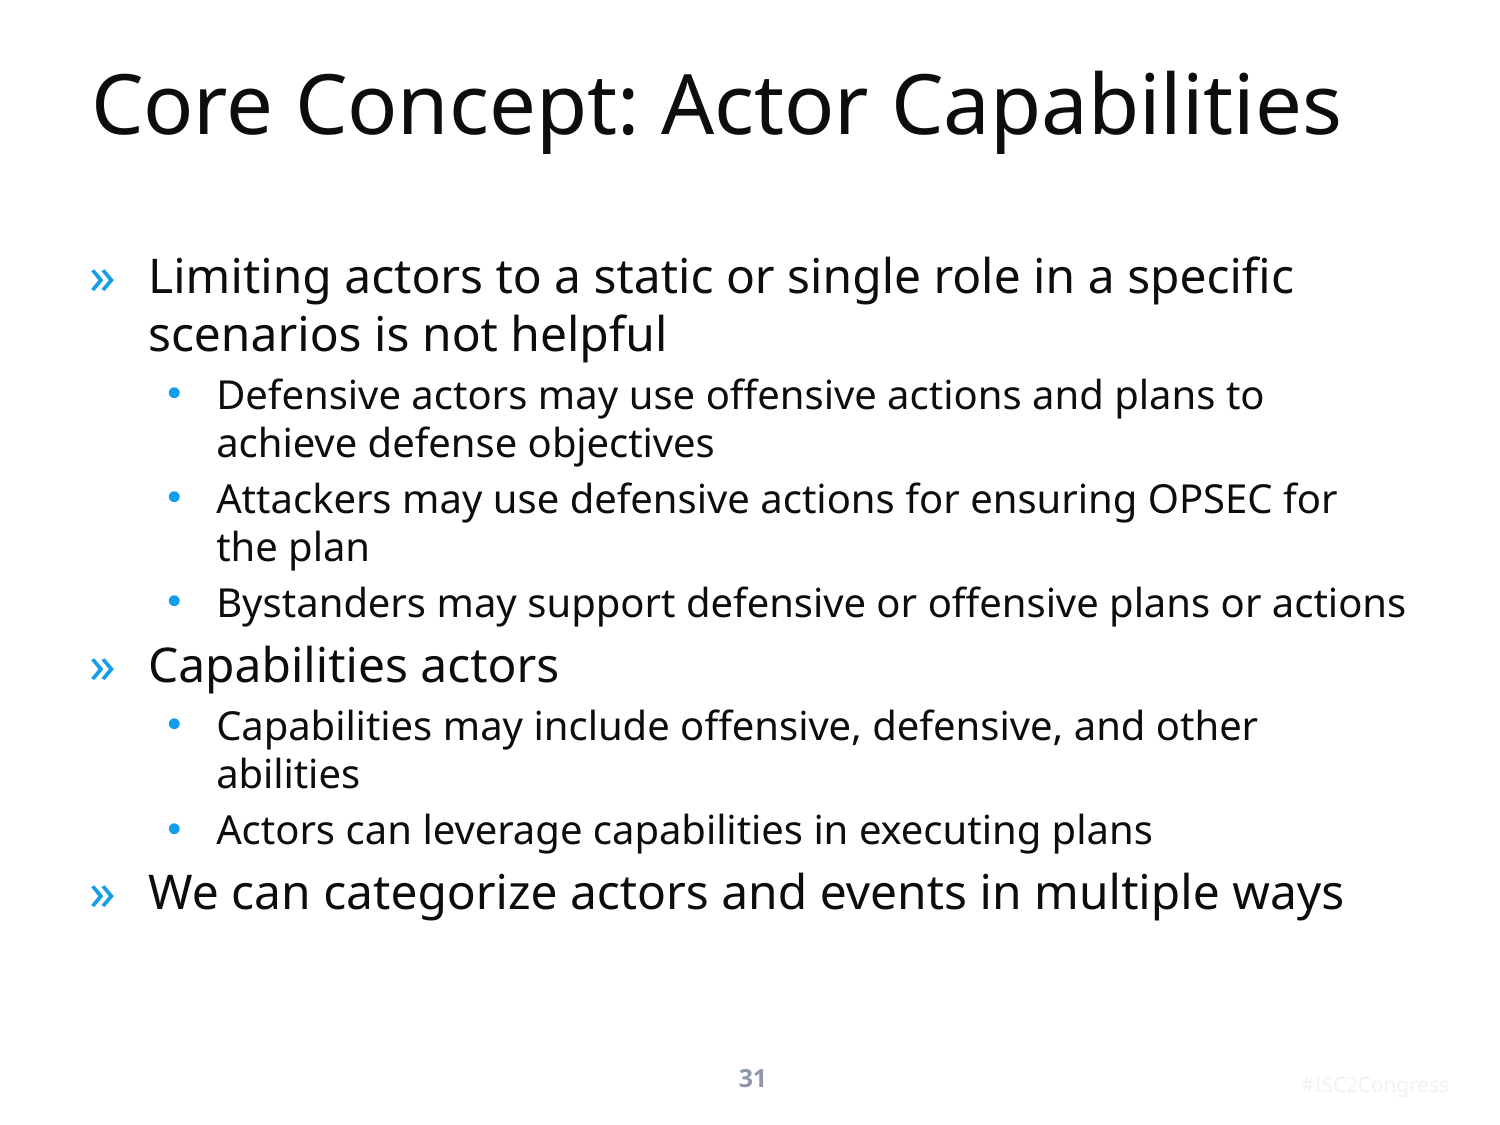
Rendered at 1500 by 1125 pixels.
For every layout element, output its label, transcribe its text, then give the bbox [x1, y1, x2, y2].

title Core Concept: Actor Capabilities [76, 23, 1392, 180]
list Limiting actors to a static or single role in a specific scenarios is not helpful Defensive actors may use offensive actions and plans to achieve defense objectives Attackers may use defensive actions for ensuring OPSEC for the plan Bystanders may support defensive or offensive plans or actions Capabilities actors Capabilities may include offensive, defensive, and other abilities Actors can leverage capabilities in executing plans We can categorize actors and events in multiple ways [75, 238, 1425, 977]
